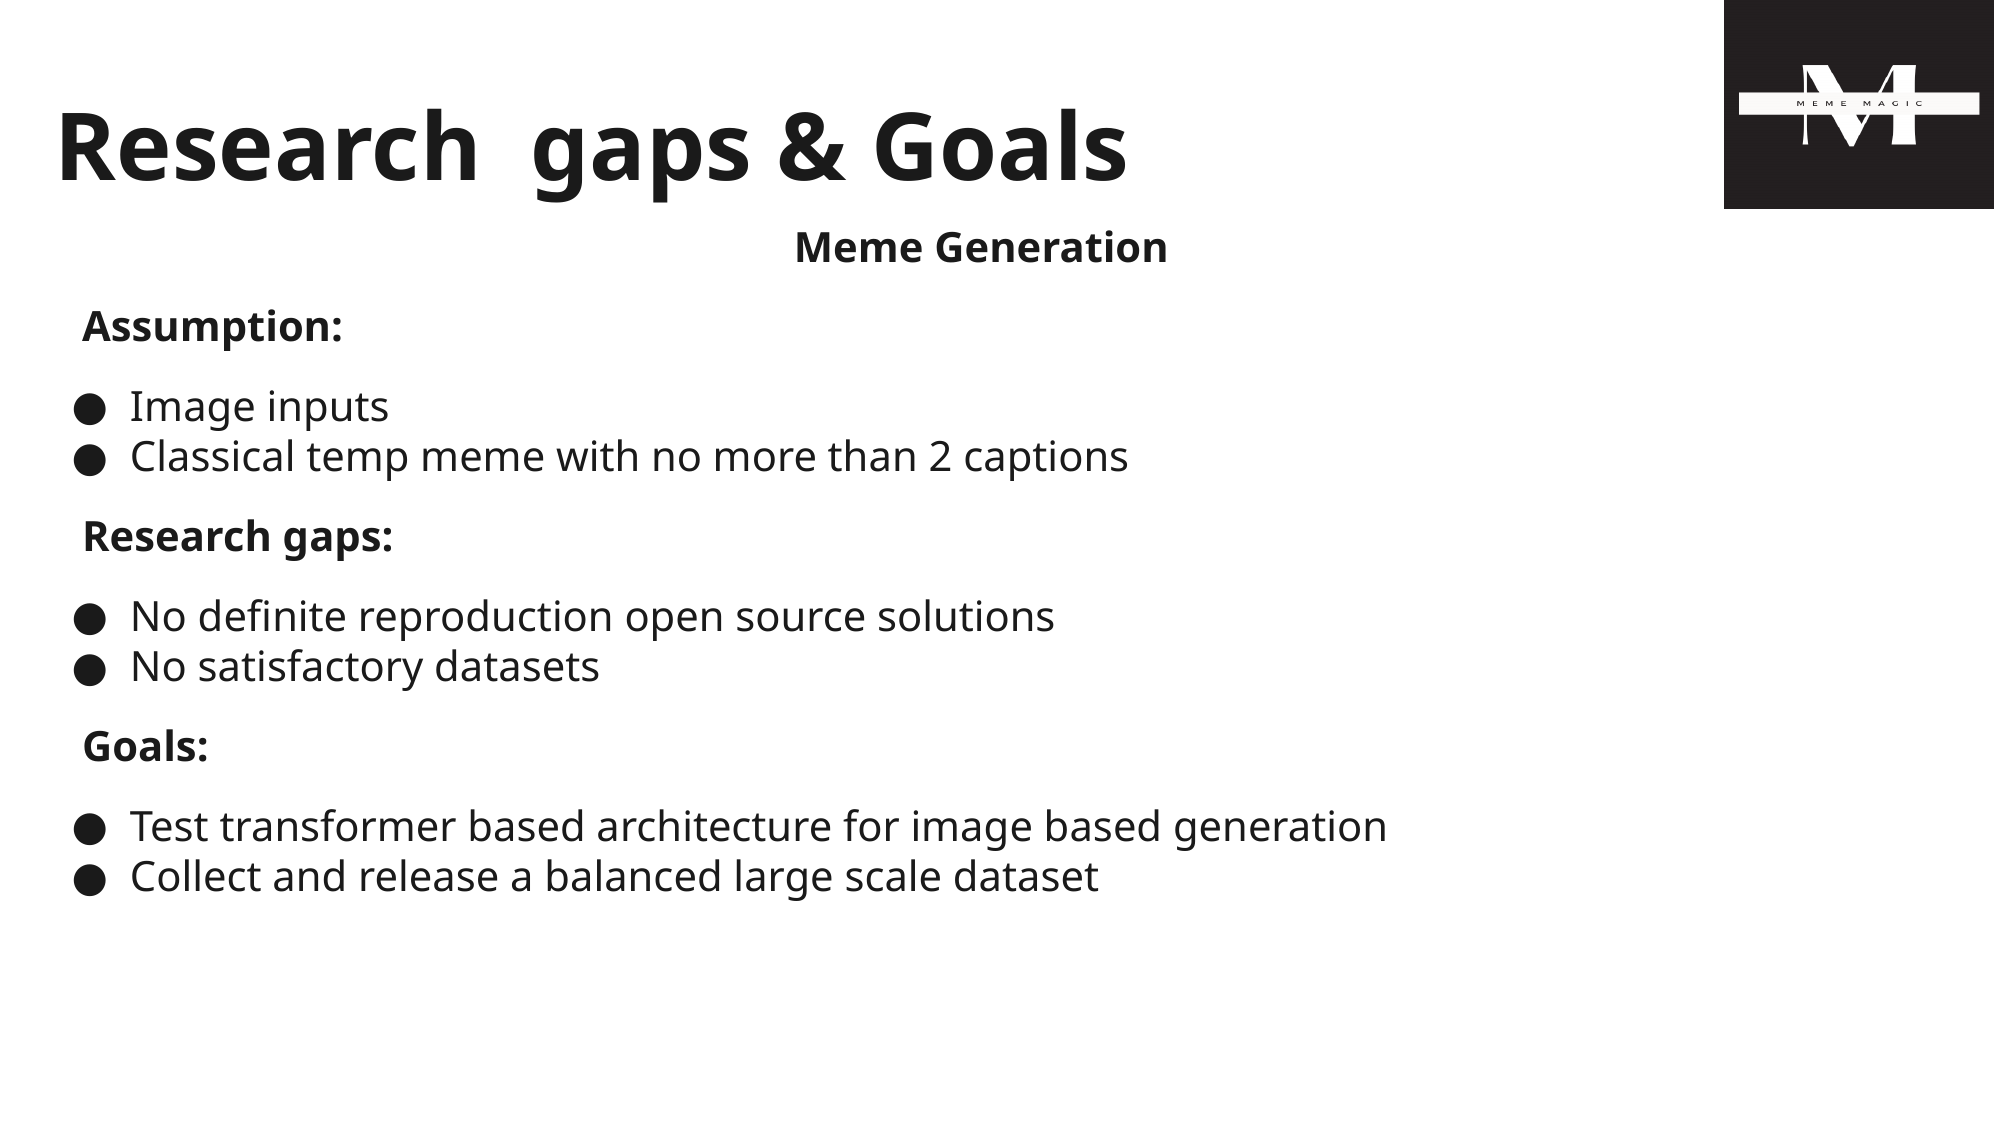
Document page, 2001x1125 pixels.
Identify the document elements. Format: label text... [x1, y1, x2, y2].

list Meme Generation Assumption: Image inputs Classical temp meme with no more than 2 captions Research gaps: No definite reproduction open source solutions No satisfactory datasets Goals: Test transformer based architecture for image based generation Collect and release a balanced large scale dataset [39, 212, 1896, 1014]
title Research gaps & Goals [39, 52, 1719, 212]
picture [1724, 0, 1994, 209]
